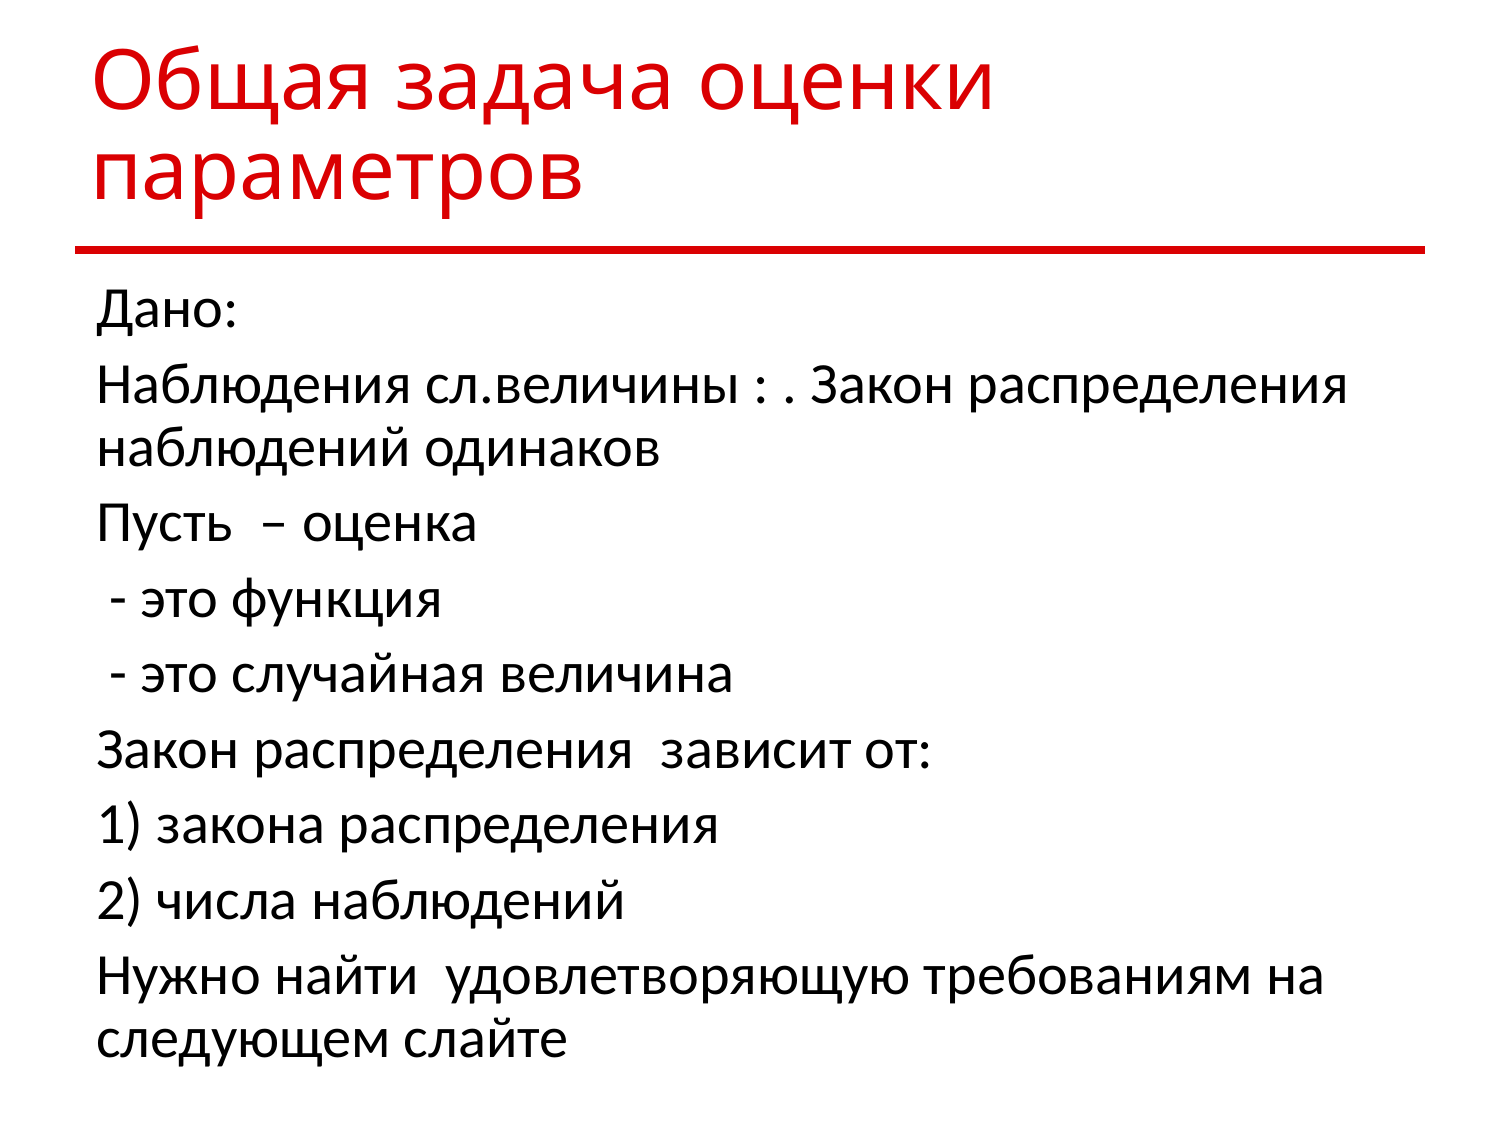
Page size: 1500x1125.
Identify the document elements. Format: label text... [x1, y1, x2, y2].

title Общая задача оценки параметров [75, 45, 1425, 233]
